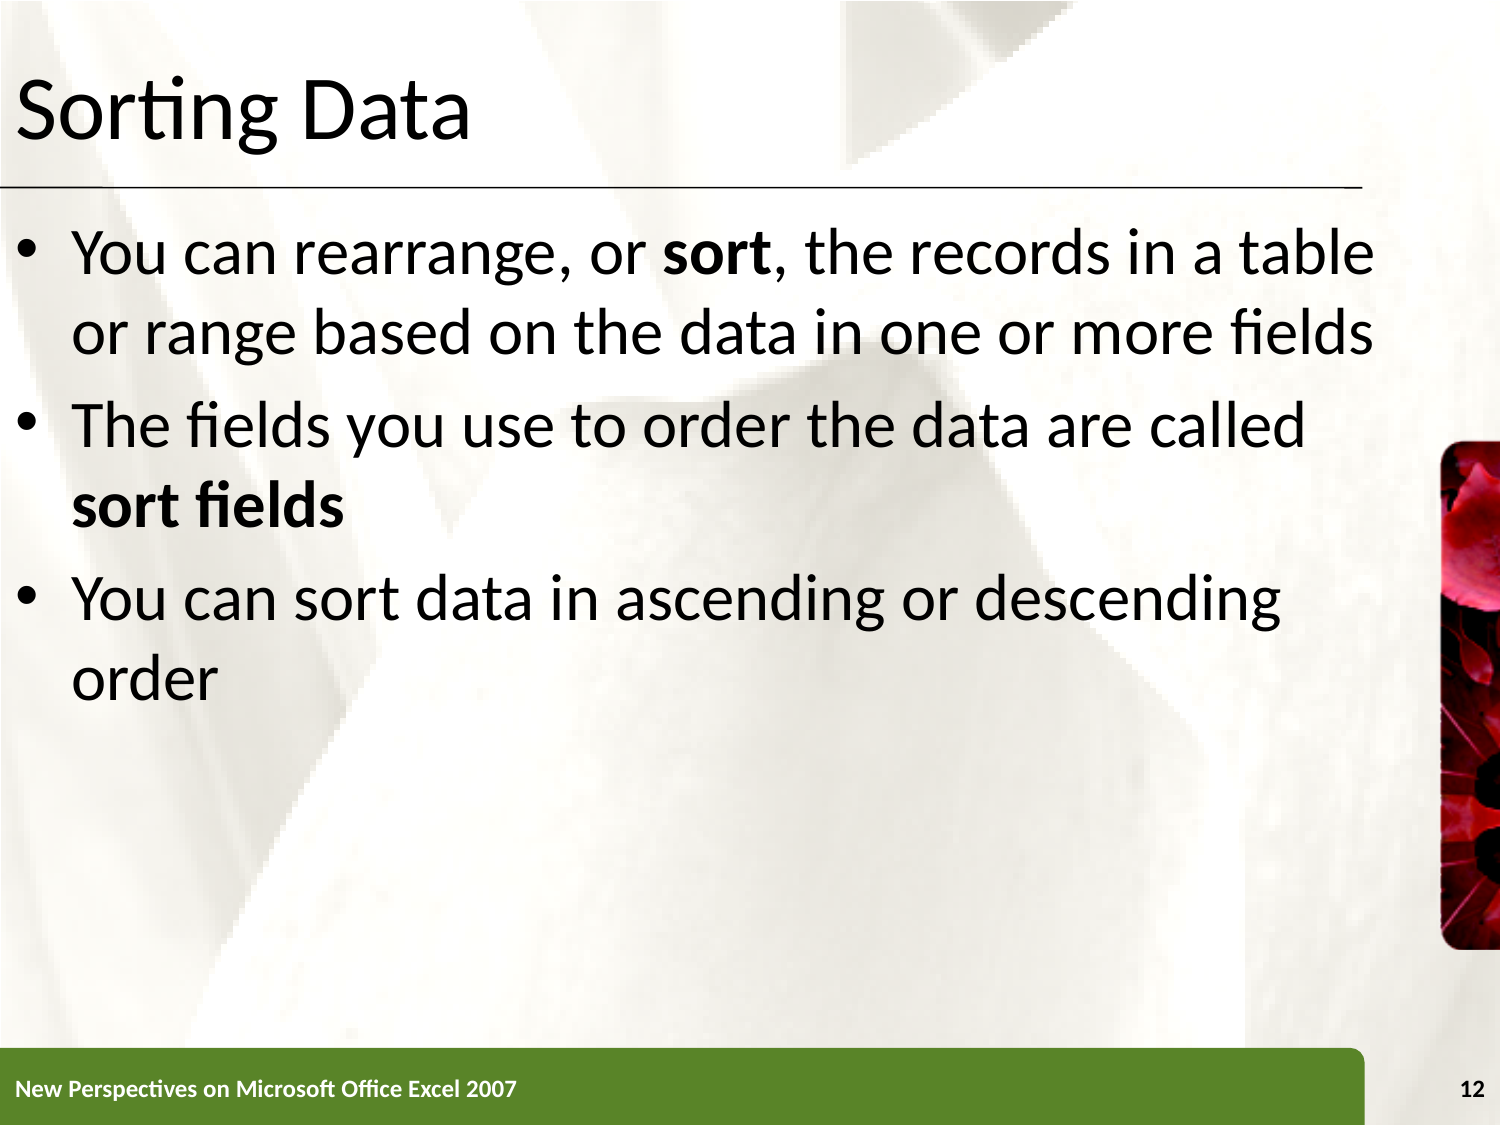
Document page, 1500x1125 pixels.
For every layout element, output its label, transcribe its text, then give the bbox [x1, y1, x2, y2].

picture [1437, 437, 1500, 950]
title Sorting Data [0, 24, 1363, 181]
slide_number 12 [1412, 1050, 1500, 1125]
footer New Perspectives on Microsoft Office Excel 2007 [0, 1050, 1350, 1125]
list You can rearrange, or sort, the records in a table or range based on the data in one or more fields The fields you use to order the data are called sort fields You can sort data in ascending or descending order [0, 199, 1426, 1006]
